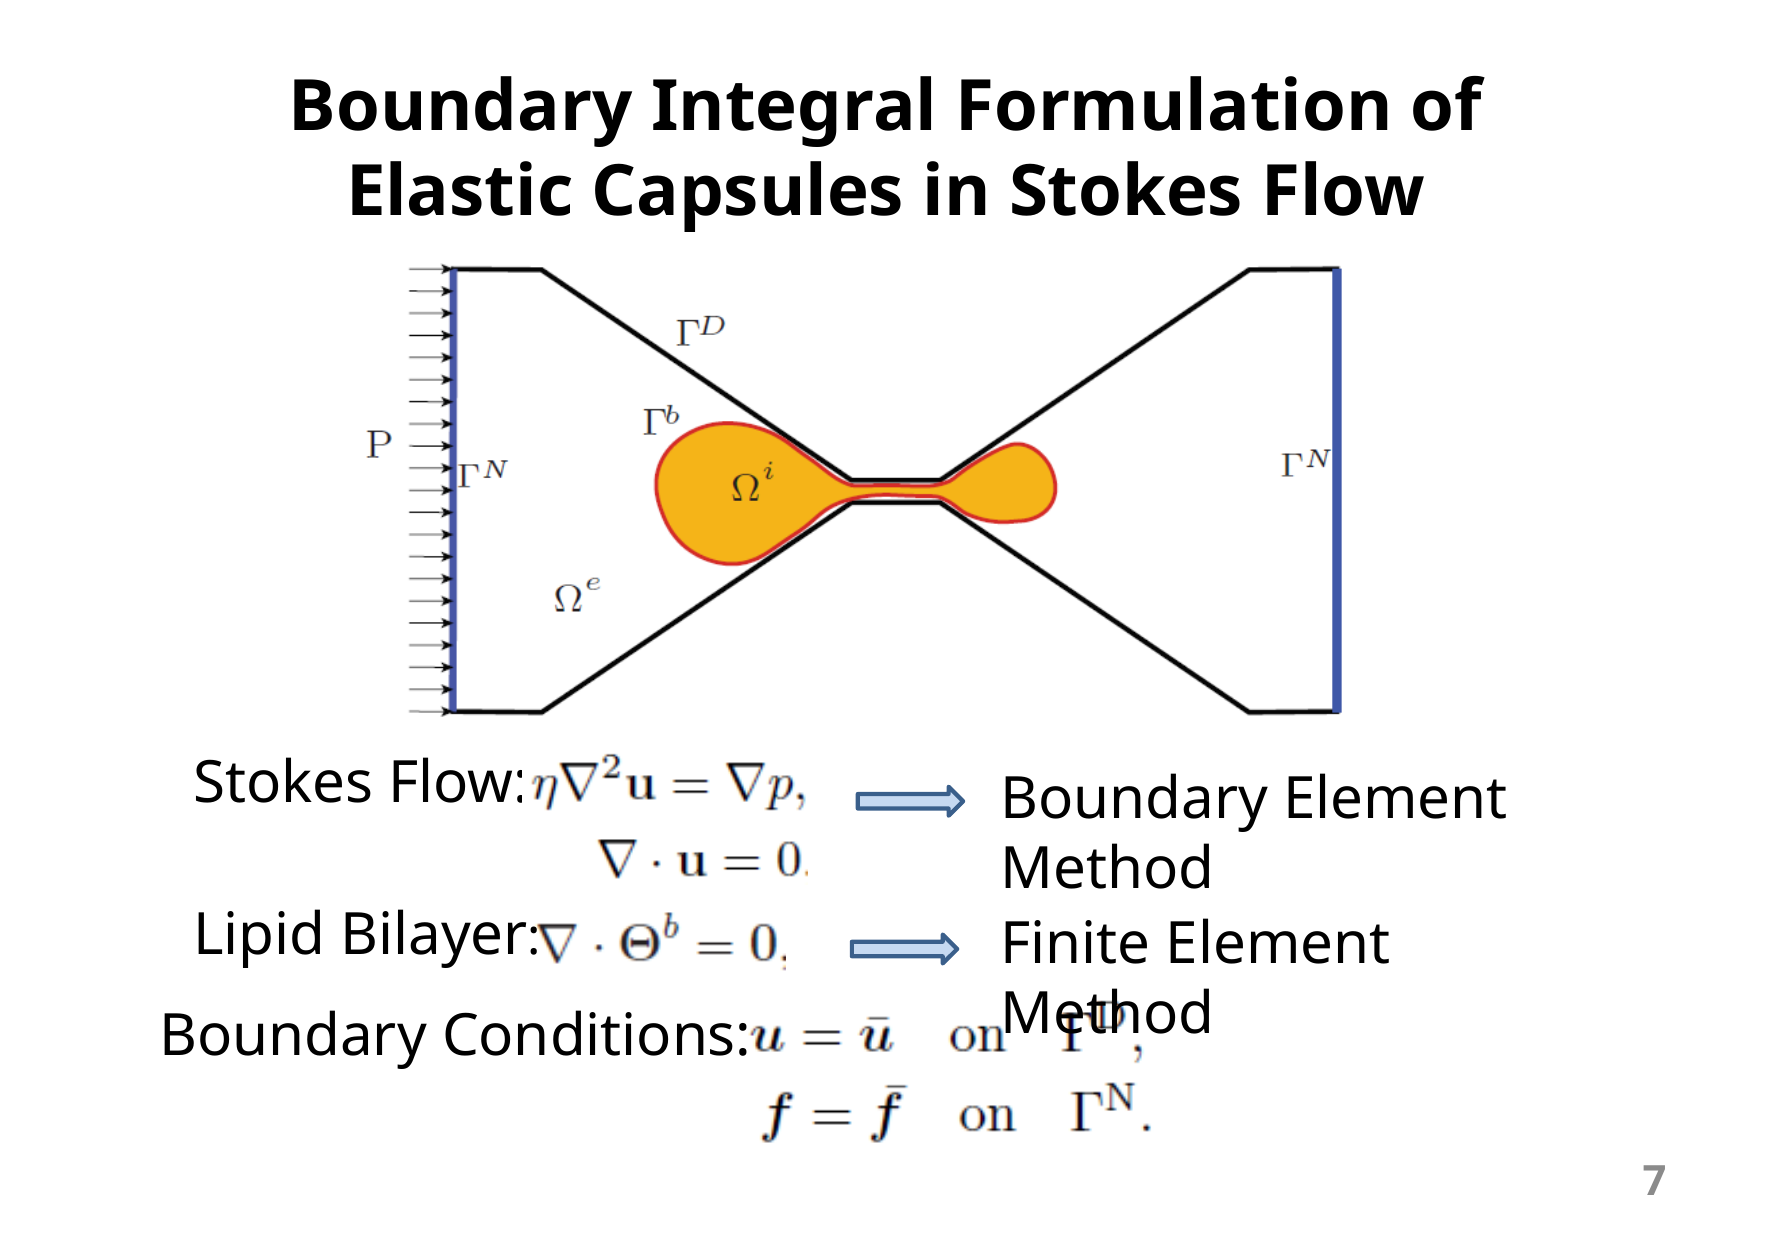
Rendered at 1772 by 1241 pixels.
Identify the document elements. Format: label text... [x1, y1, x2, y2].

title Boundary Integral Formulation of Elastic Capsules in Stokes Flow [156, 41, 1616, 248]
text_box 7 [1269, 1169, 1684, 1216]
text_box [178, 736, 1707, 1162]
picture [360, 254, 1354, 726]
